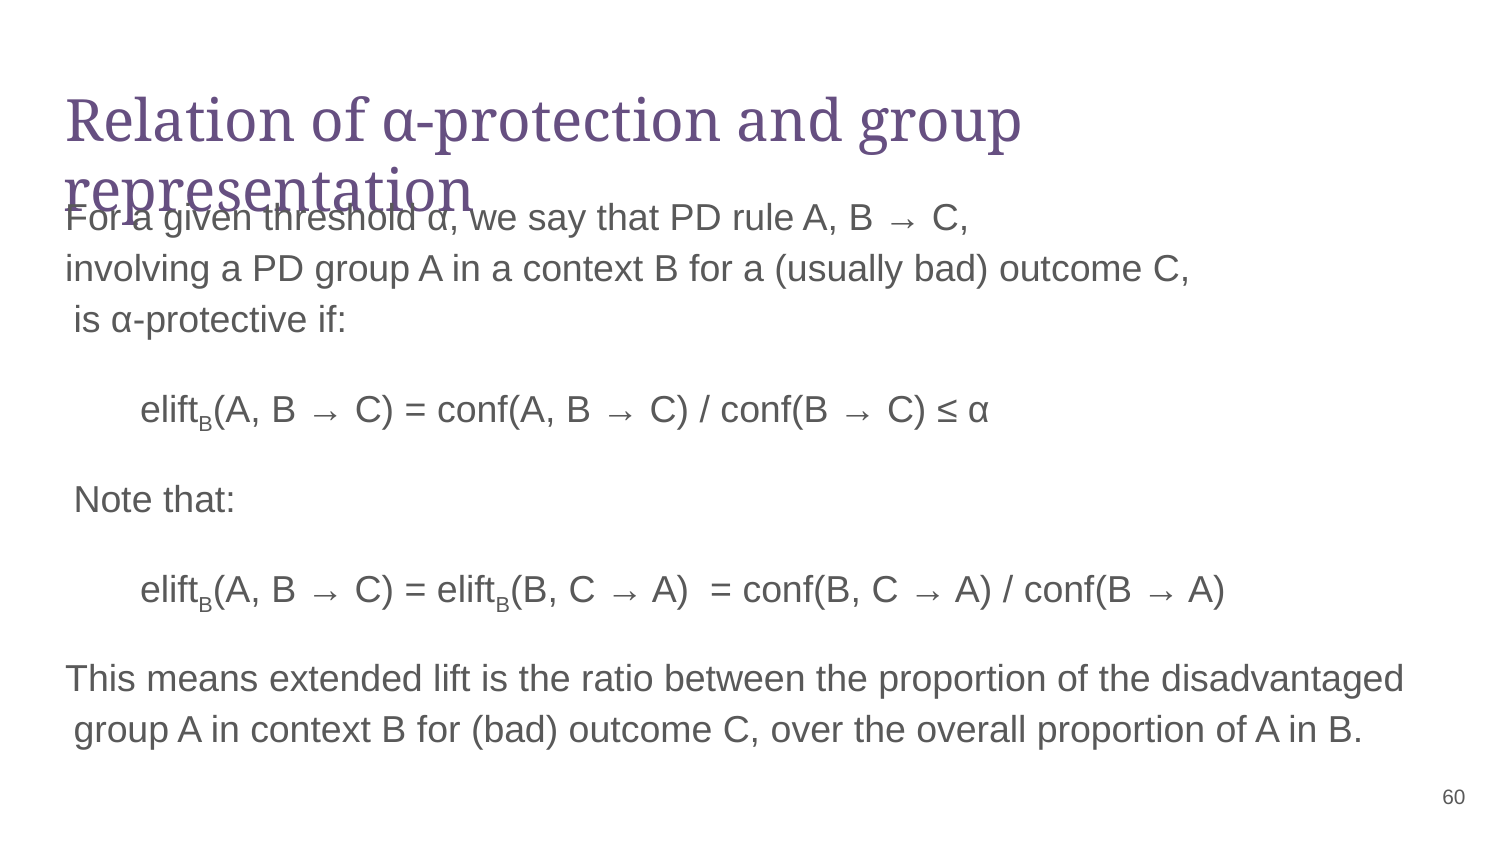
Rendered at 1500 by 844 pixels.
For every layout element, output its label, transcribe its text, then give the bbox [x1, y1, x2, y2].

slide_number ‹#› [1426, 783, 1468, 806]
text_box For a given threshold α, we say that PD rule A, B → C, involving a PD group A in a context B for a (usually bad) outcome C, is α-protective if: eliftB(A, B → C) = conf(A, B → C) / conf(B → C) ≤ α Note that: eliftB(A, B → C) = eliftB(B, C → A) = conf(B, C → A) / conf(B → A) This means extended lift is the ratio between the proportion of the disadvantaged group A in context B for (bad) outcome C, over the overall proportion of A in B. [63, 192, 1409, 732]
title Relation of α-protection and group representation [63, 82, 1437, 163]
